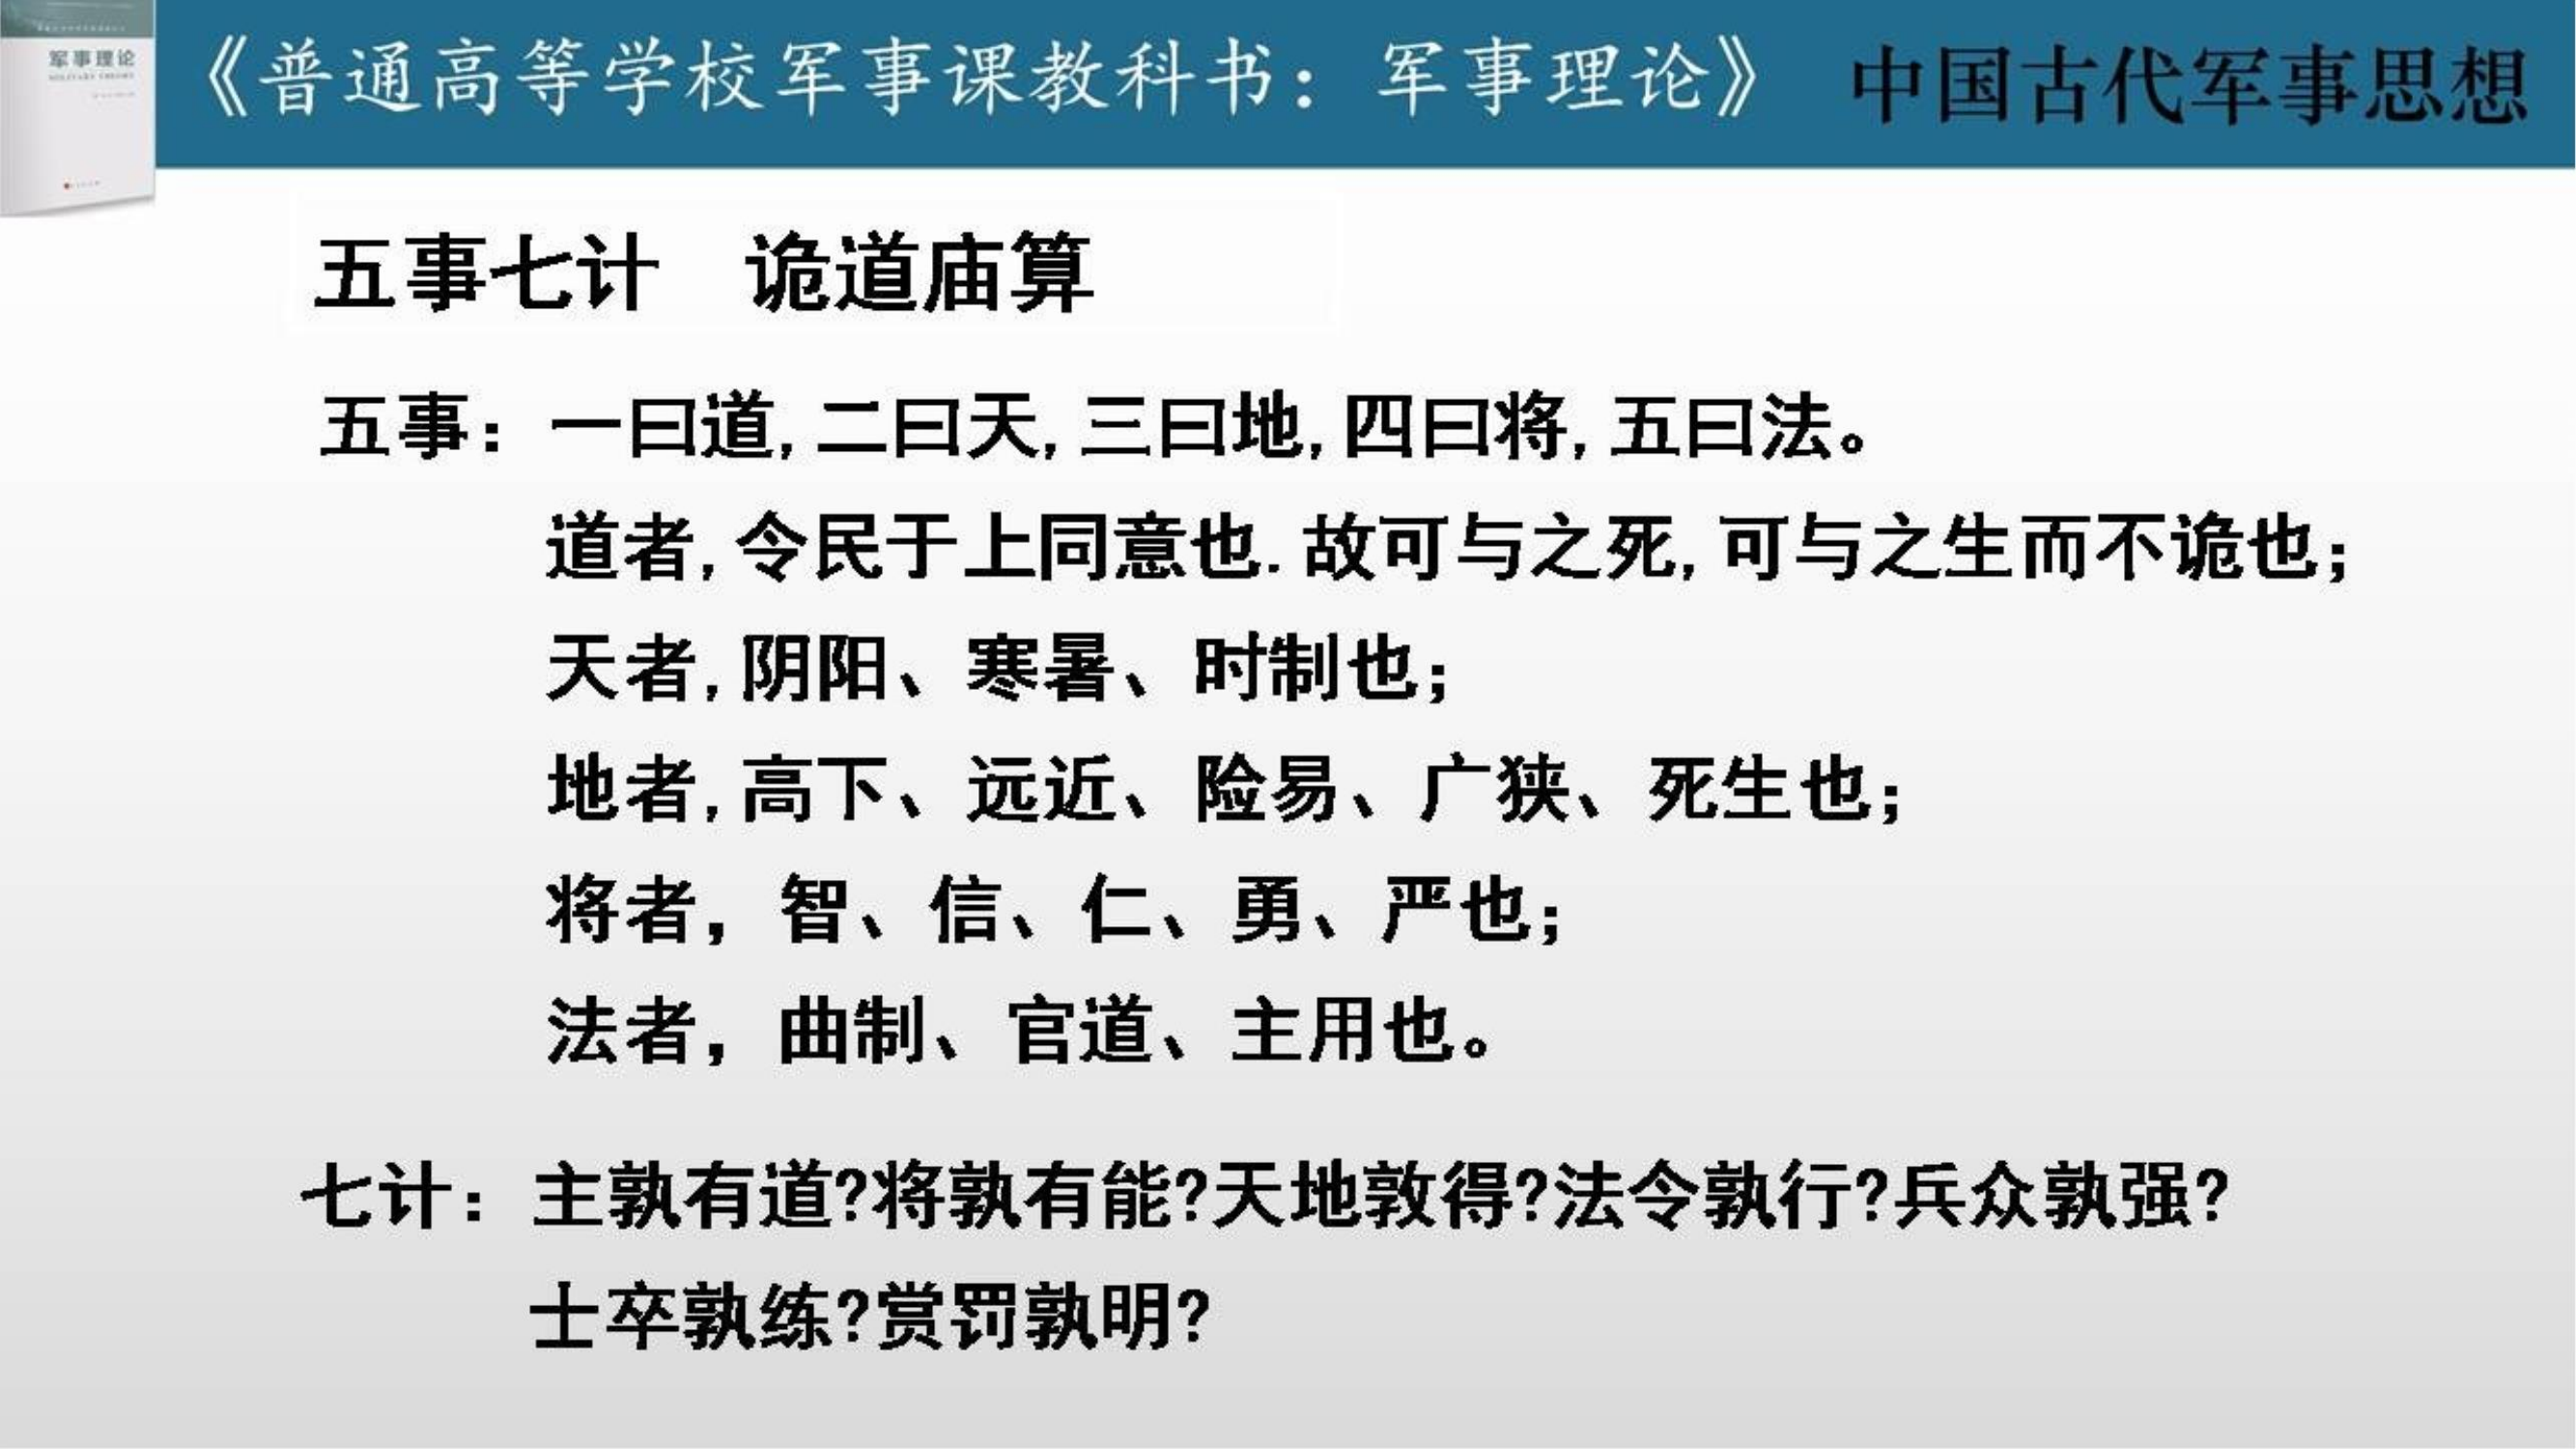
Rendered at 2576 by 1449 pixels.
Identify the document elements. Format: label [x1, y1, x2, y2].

text_box [0, 0, 2576, 1449]
